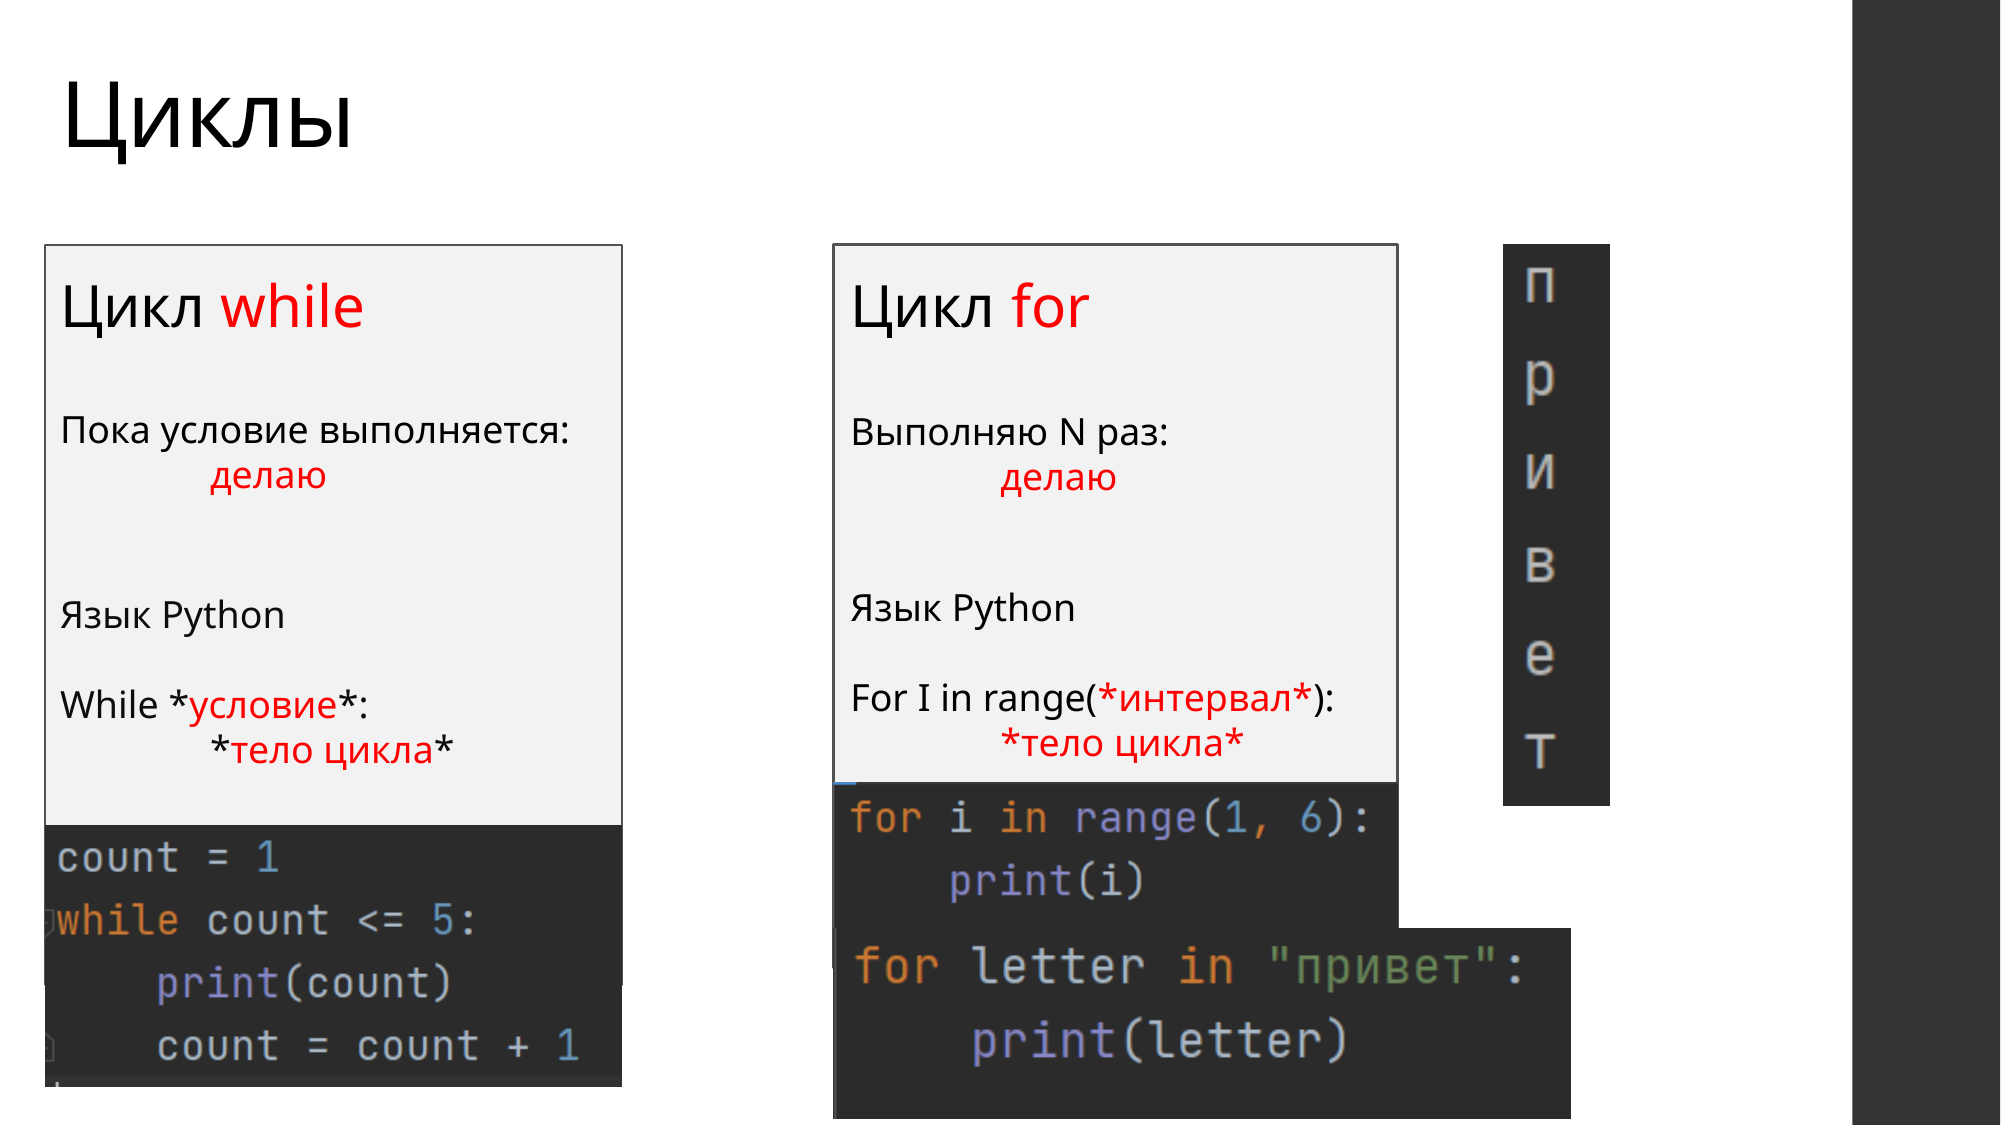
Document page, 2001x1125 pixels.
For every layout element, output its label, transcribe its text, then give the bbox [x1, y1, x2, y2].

picture [44, 825, 622, 1087]
text_box Выполняю N раз: делаю [835, 400, 1405, 506]
text_box [44, 244, 623, 822]
text_box [832, 243, 1399, 778]
text_box Цикл for [835, 261, 1185, 347]
text_box Язык Python For I in range(*интервал*): *тело цикла* [835, 576, 1405, 772]
text_box Пока условие выполняется: делаю [45, 398, 614, 504]
text_box Язык Python While *условие*: *тело цикла* [45, 583, 614, 779]
title Циклы [45, 48, 1636, 175]
text_box Цикл while [45, 261, 394, 347]
picture [1503, 244, 1610, 806]
picture [833, 782, 1572, 1119]
